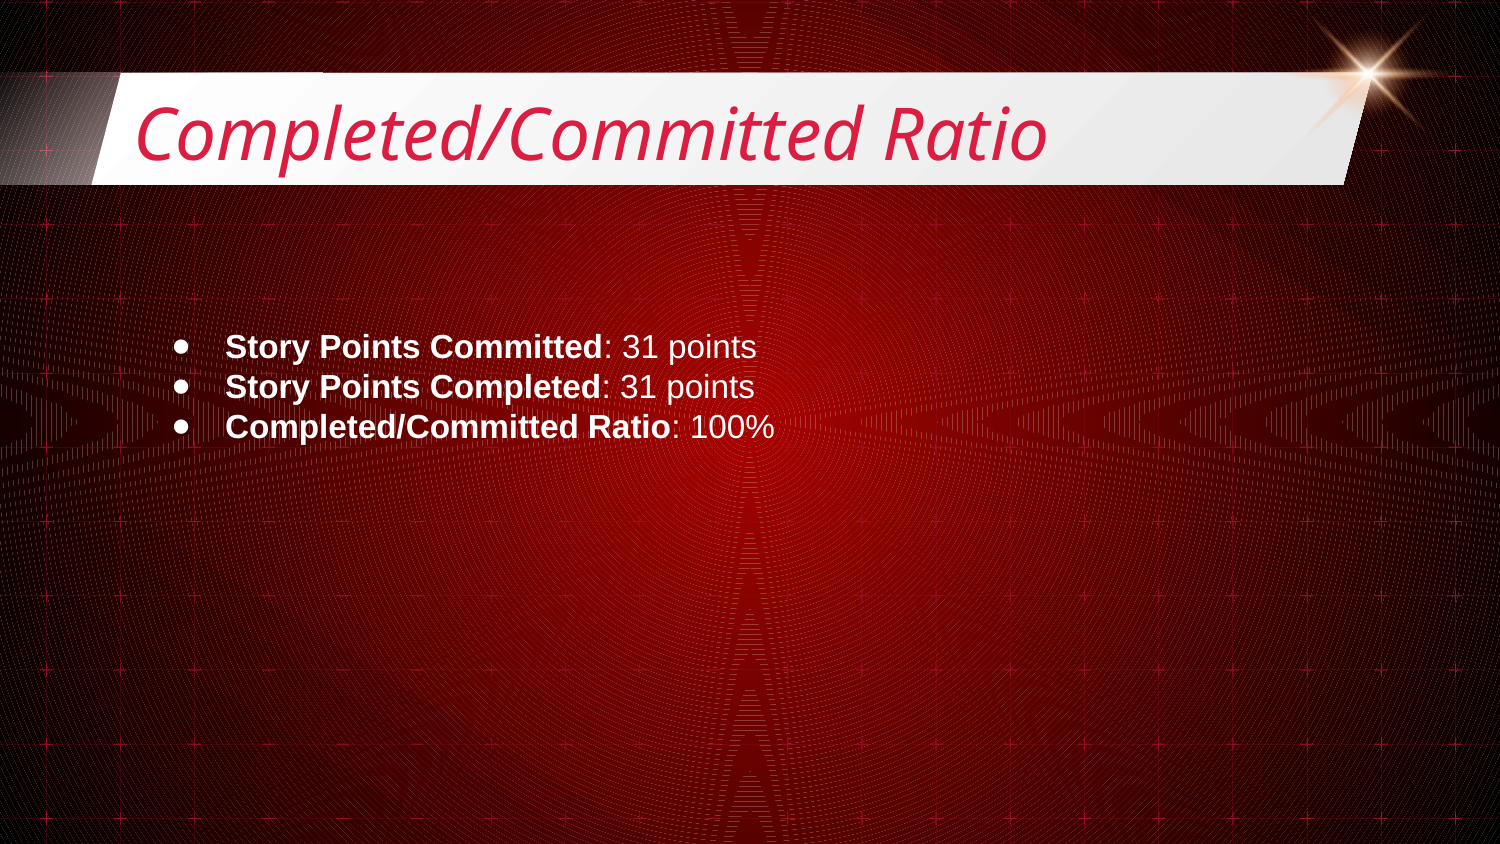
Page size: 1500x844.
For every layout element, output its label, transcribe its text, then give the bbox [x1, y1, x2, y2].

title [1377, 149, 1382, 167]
text_box Story Points Committed: 31 points Story Points Completed: 31 points Completed/Committed Ratio: 100% [135, 310, 1275, 461]
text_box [0, 72, 1373, 185]
picture [0, 0, 1500, 844]
